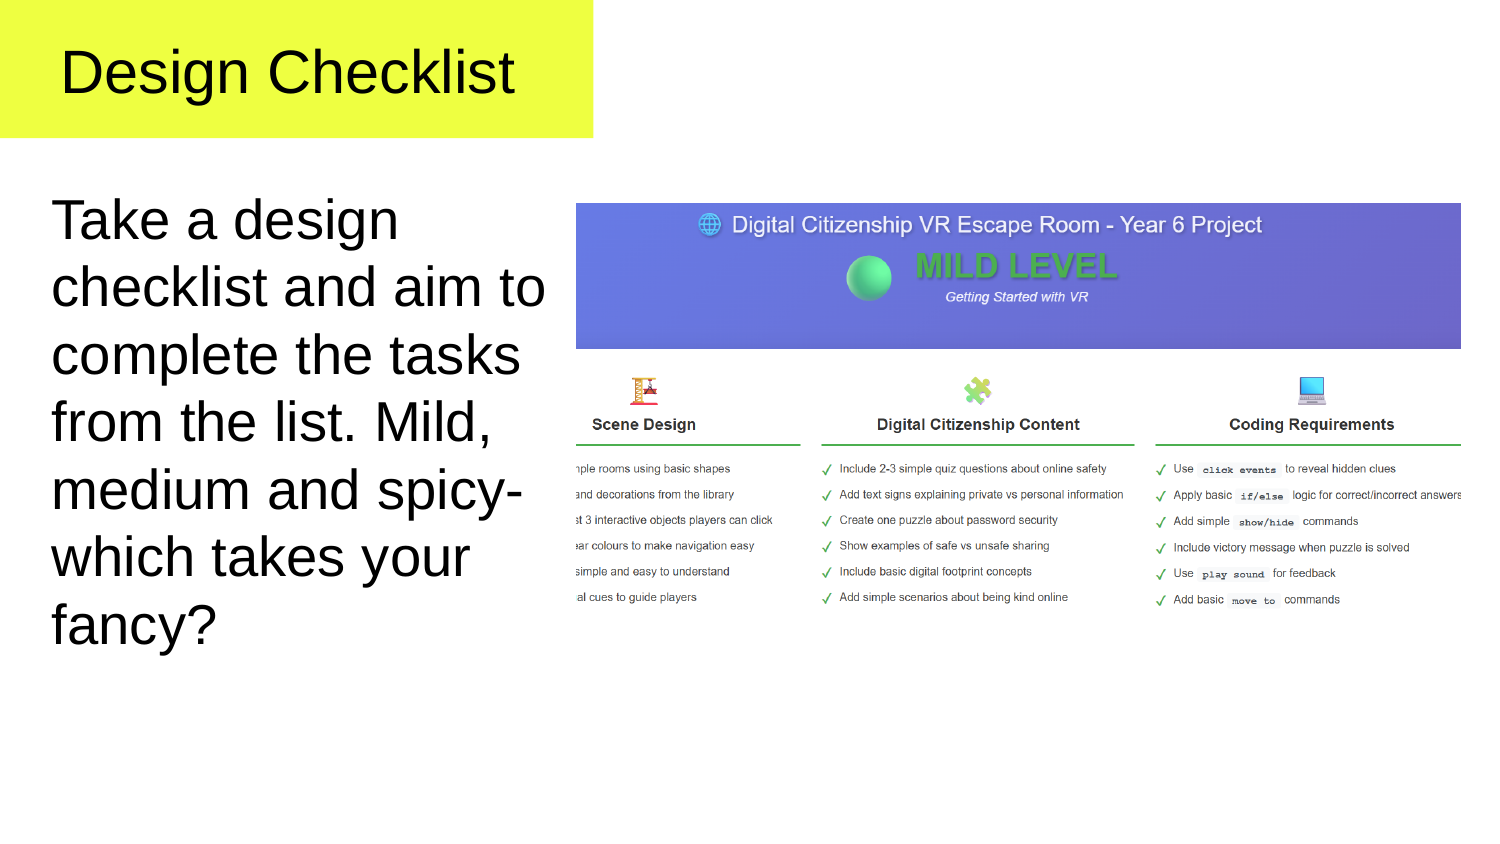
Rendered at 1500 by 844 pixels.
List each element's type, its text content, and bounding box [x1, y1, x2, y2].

text_box Take a design checklist and aim to complete the tasks from the list. Mild, medium and spicy- which takes your fancy? [36, 168, 631, 671]
title Design Checklist [0, 0, 594, 139]
picture [576, 203, 1462, 615]
